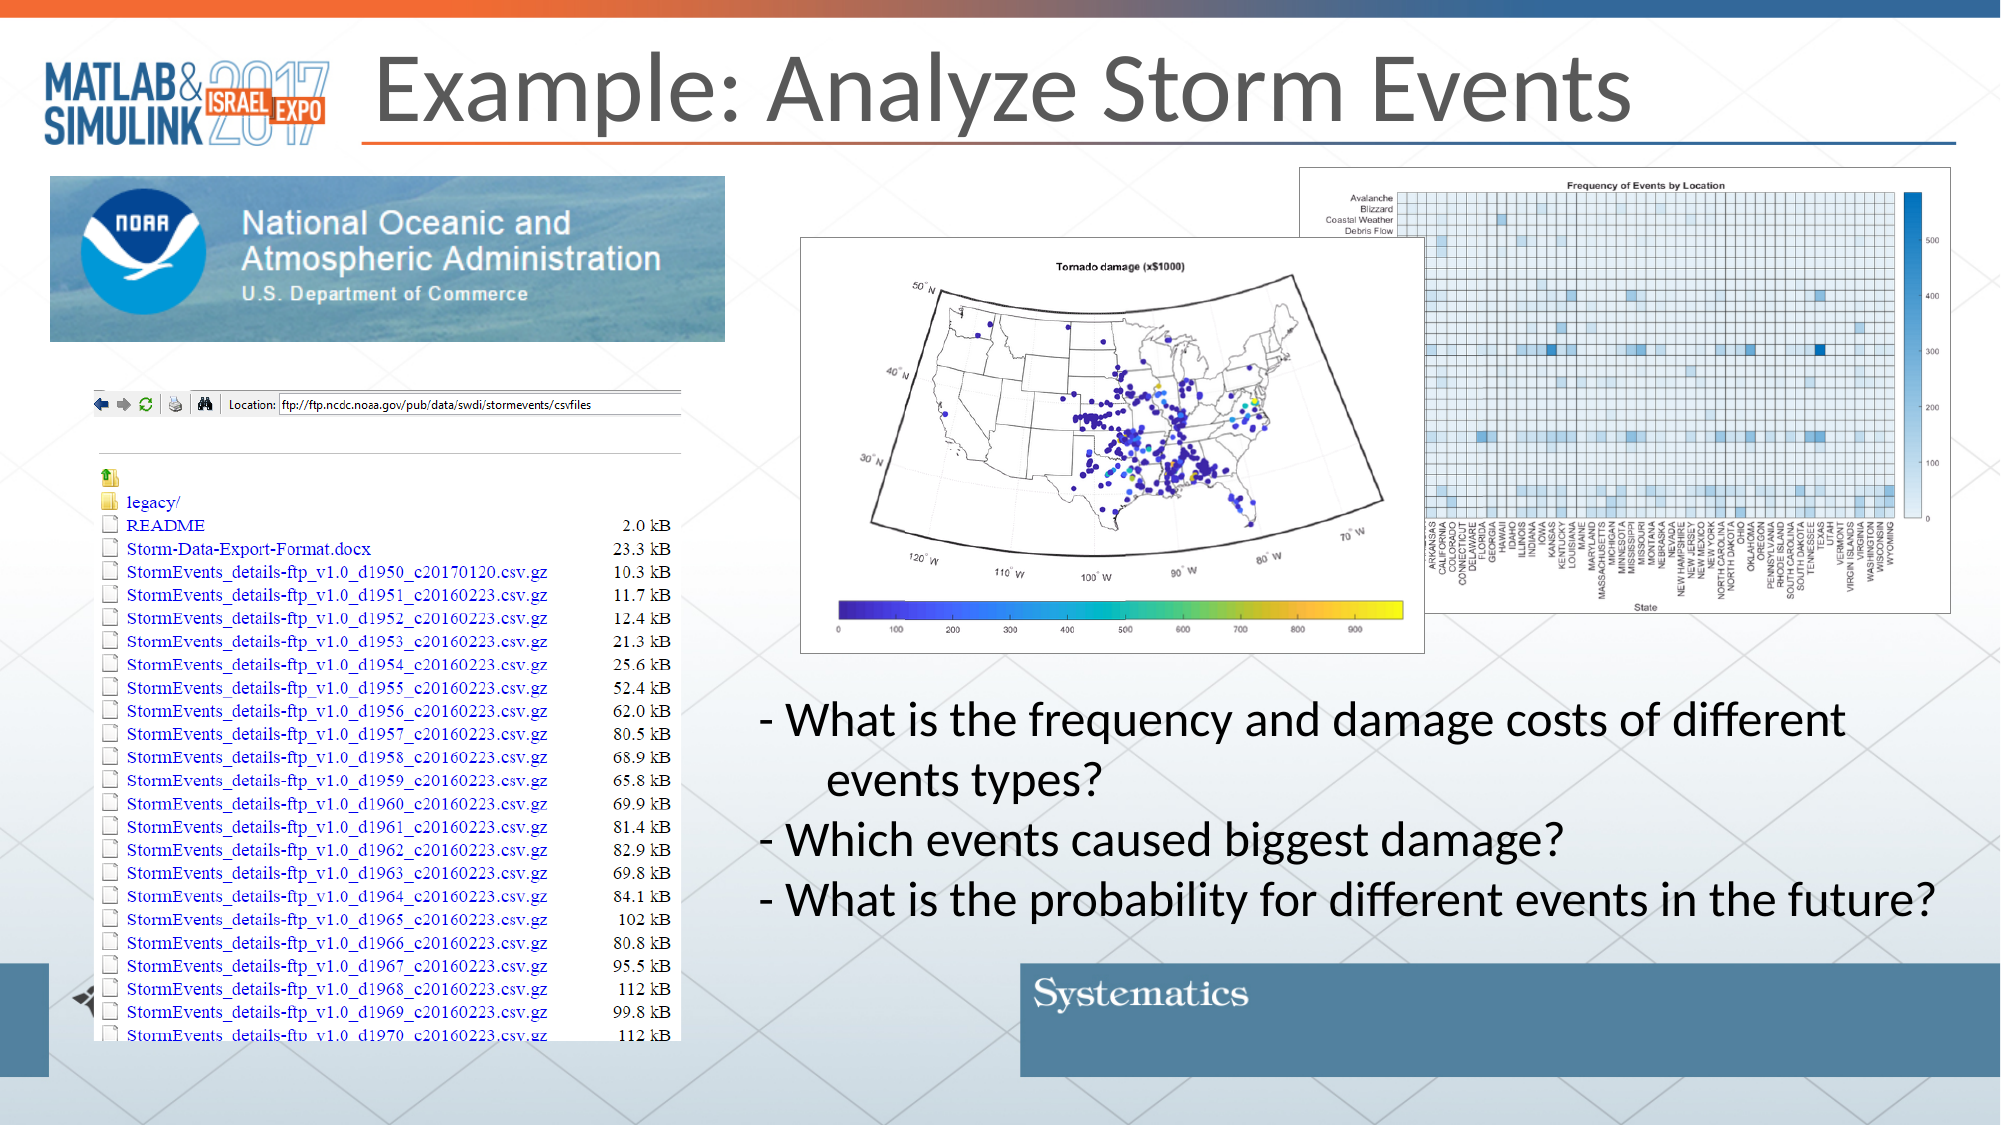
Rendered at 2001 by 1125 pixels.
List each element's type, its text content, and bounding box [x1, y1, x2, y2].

title Example: Analyze Storm Events [104, 0, 1905, 175]
text_box - What is the frequency and damage costs of different events types? - Which events caused biggest damage? - What is the probability for different events in the future? [743, 679, 1963, 995]
picture [0, 0, 2001, 1125]
